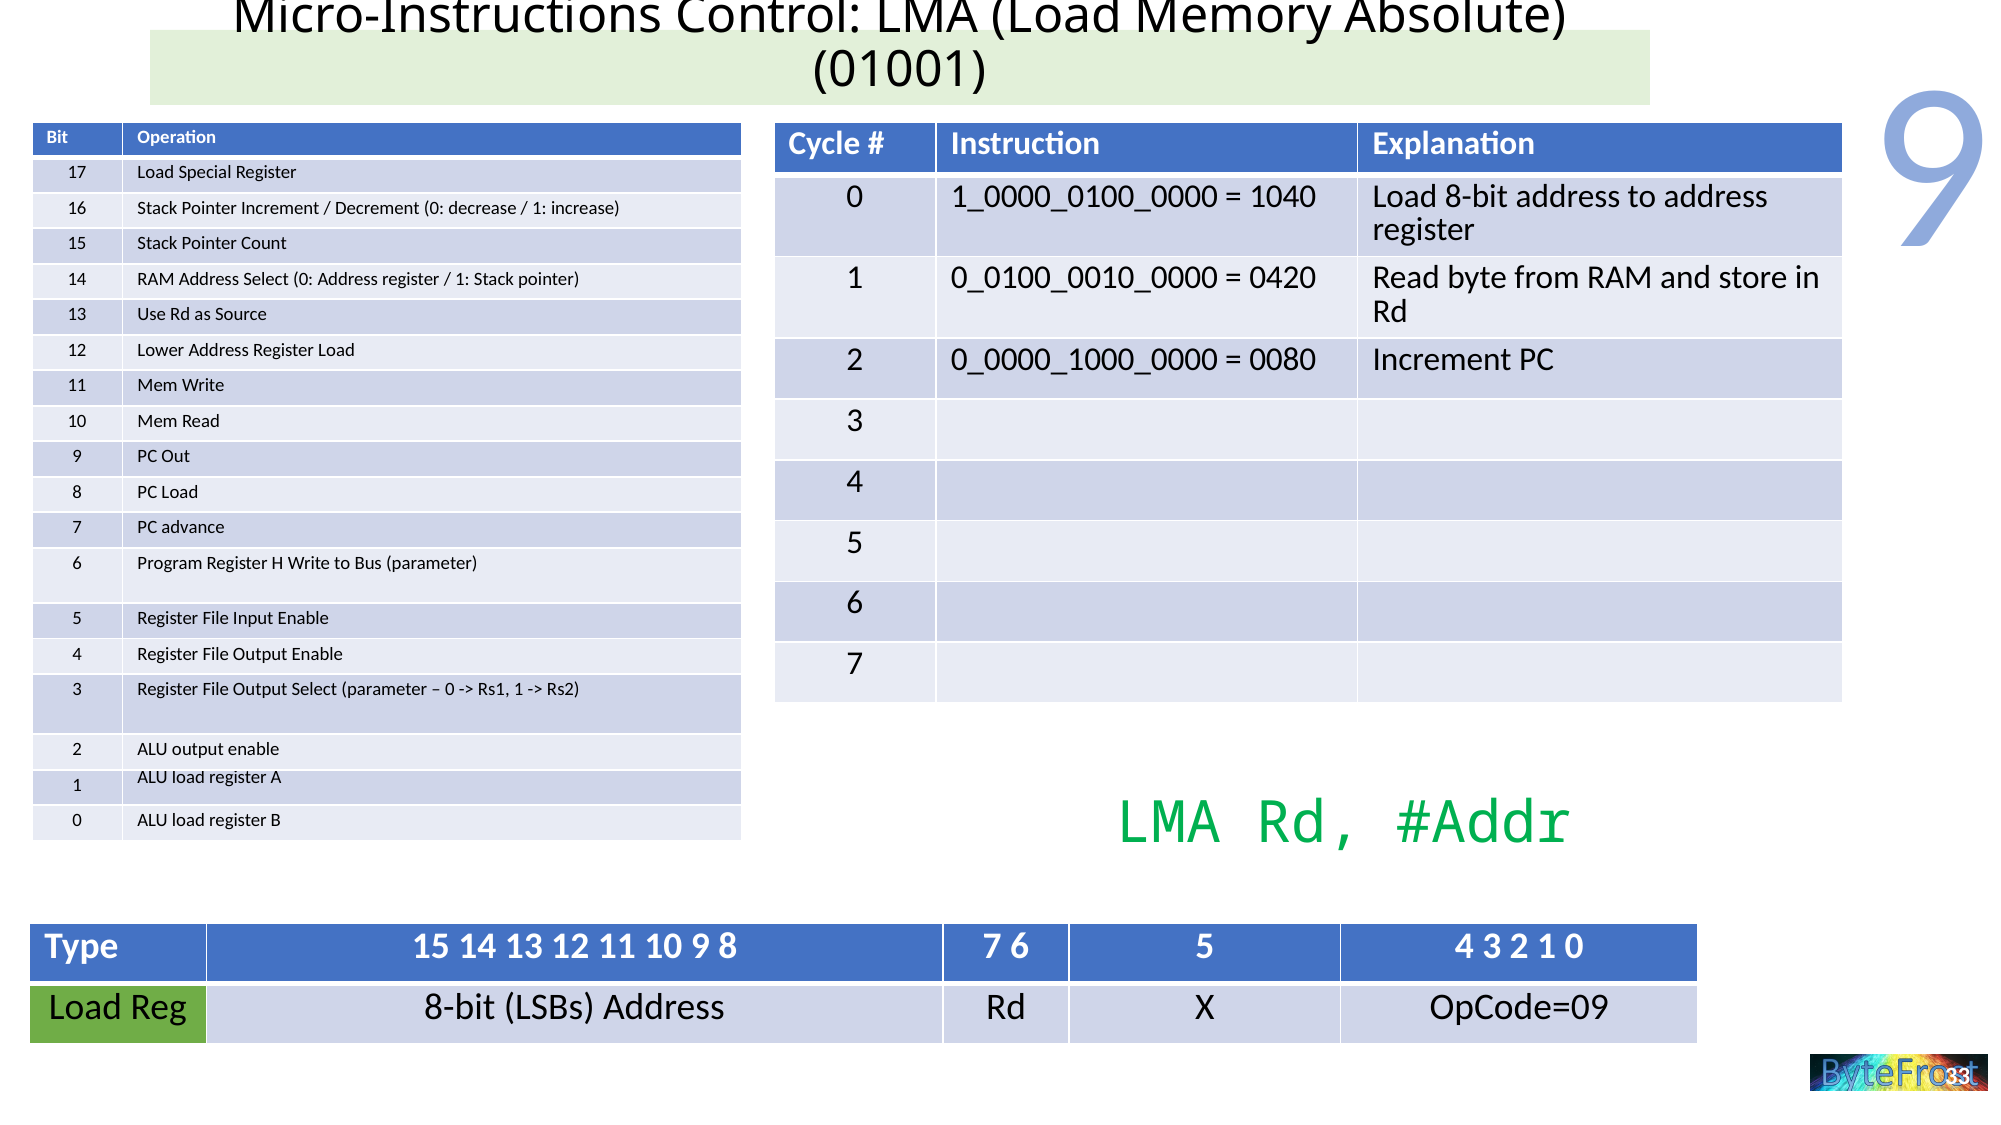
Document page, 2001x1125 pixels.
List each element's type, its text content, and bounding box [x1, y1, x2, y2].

table_cell [937, 643, 1357, 702]
table_cell [937, 461, 1357, 520]
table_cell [123, 265, 741, 298]
table_cell Load Reg [30, 986, 206, 1043]
table_header Type [30, 924, 206, 981]
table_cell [33, 513, 122, 547]
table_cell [123, 442, 741, 476]
table_cell OpCode=09 [1341, 986, 1697, 1043]
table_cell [33, 300, 122, 334]
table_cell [33, 407, 122, 440]
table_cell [123, 478, 741, 511]
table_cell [33, 604, 122, 638]
table_cell Rd [944, 986, 1068, 1043]
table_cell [33, 639, 122, 673]
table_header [123, 123, 741, 155]
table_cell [123, 806, 741, 840]
table_cell 8-bit (LSBs) Address [207, 986, 942, 1043]
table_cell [123, 160, 741, 192]
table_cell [123, 513, 741, 547]
table_header 7 6 [944, 924, 1068, 981]
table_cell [33, 336, 122, 369]
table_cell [33, 735, 122, 769]
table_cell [33, 229, 122, 263]
table_header Explanation [1358, 123, 1842, 172]
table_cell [123, 229, 741, 263]
table_header Instruction [937, 123, 1357, 172]
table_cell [33, 675, 122, 733]
table_cell 1 [775, 257, 935, 337]
table_cell 4 [775, 461, 935, 520]
table_cell [1358, 521, 1842, 581]
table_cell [33, 194, 122, 227]
table_cell [1358, 643, 1842, 702]
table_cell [123, 300, 741, 334]
table_cell 6 [775, 582, 935, 641]
table_cell Read byte from RAM and store in Rd [1358, 257, 1842, 337]
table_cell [123, 549, 741, 602]
table_header 15 14 13 12 11 10 9 8 [207, 924, 942, 981]
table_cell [123, 336, 741, 369]
table_cell 7 [775, 643, 935, 702]
table_cell [1358, 461, 1842, 520]
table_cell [123, 407, 741, 440]
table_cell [123, 371, 741, 405]
table_cell [937, 521, 1357, 581]
table_cell 2 [775, 339, 935, 398]
table_cell [937, 582, 1357, 641]
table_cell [123, 639, 741, 673]
table_cell 1_0000_0100_0000 = 1040 [937, 178, 1357, 256]
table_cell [33, 771, 122, 804]
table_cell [33, 160, 122, 192]
table_cell 0_0000_1000_0000 = 0080 [937, 339, 1357, 398]
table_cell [123, 675, 741, 733]
text_box LMA Rd, #Addr [1066, 776, 1587, 862]
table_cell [33, 549, 122, 602]
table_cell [33, 371, 122, 405]
table_header 4 3 2 1 0 [1341, 924, 1697, 981]
table_cell [937, 400, 1357, 459]
picture [1810, 1054, 1988, 1091]
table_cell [123, 735, 741, 769]
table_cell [123, 604, 741, 638]
title Micro-Instructions Control: LMA (Load Memory Absolute) (01001) [150, 29, 1650, 105]
text_box 33 [1535, 1044, 1986, 1105]
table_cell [33, 478, 122, 511]
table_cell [33, 265, 122, 298]
table_cell X [1070, 986, 1340, 1043]
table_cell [123, 194, 741, 227]
table_cell [1358, 400, 1842, 459]
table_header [33, 123, 122, 155]
table_header Cycle # [775, 123, 935, 172]
text_box 9 [1855, 0, 2000, 303]
table_cell 3 [775, 400, 935, 459]
table_cell [1358, 582, 1842, 641]
table_header 5 [1070, 924, 1340, 981]
table_cell 0_0100_0010_0000 = 0420 [937, 257, 1357, 337]
table_cell 0 [775, 178, 935, 256]
table_cell 5 [775, 521, 935, 581]
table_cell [33, 442, 122, 476]
table_cell Increment PC [1358, 339, 1842, 398]
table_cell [33, 806, 122, 840]
table_cell Load 8-bit address to address register [1358, 178, 1842, 256]
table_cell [123, 771, 741, 804]
